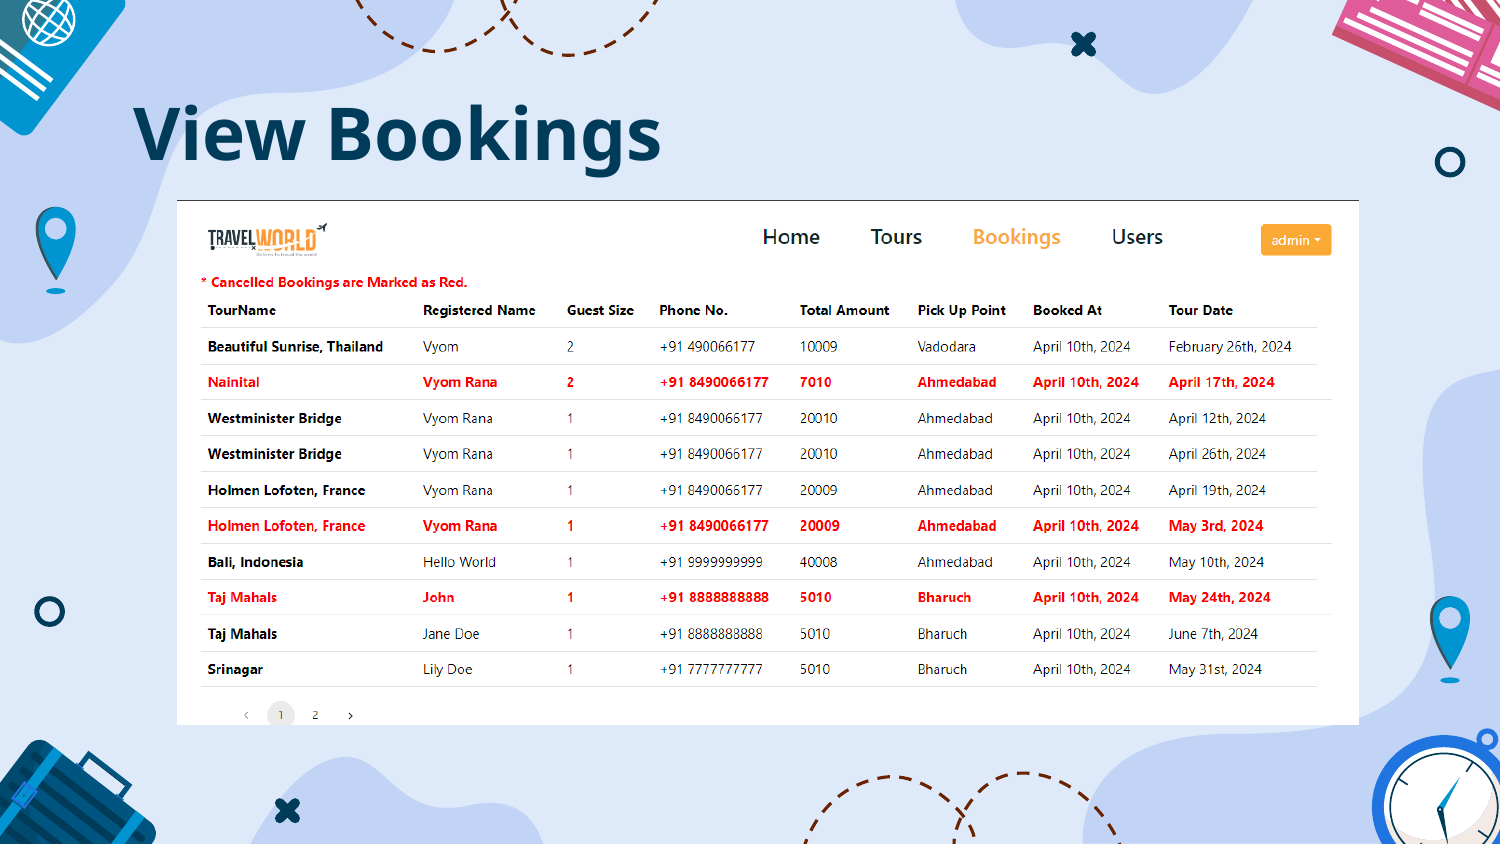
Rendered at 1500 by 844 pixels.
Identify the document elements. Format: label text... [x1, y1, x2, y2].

picture [176, 199, 1359, 725]
title View Bookings [118, 72, 1382, 167]
